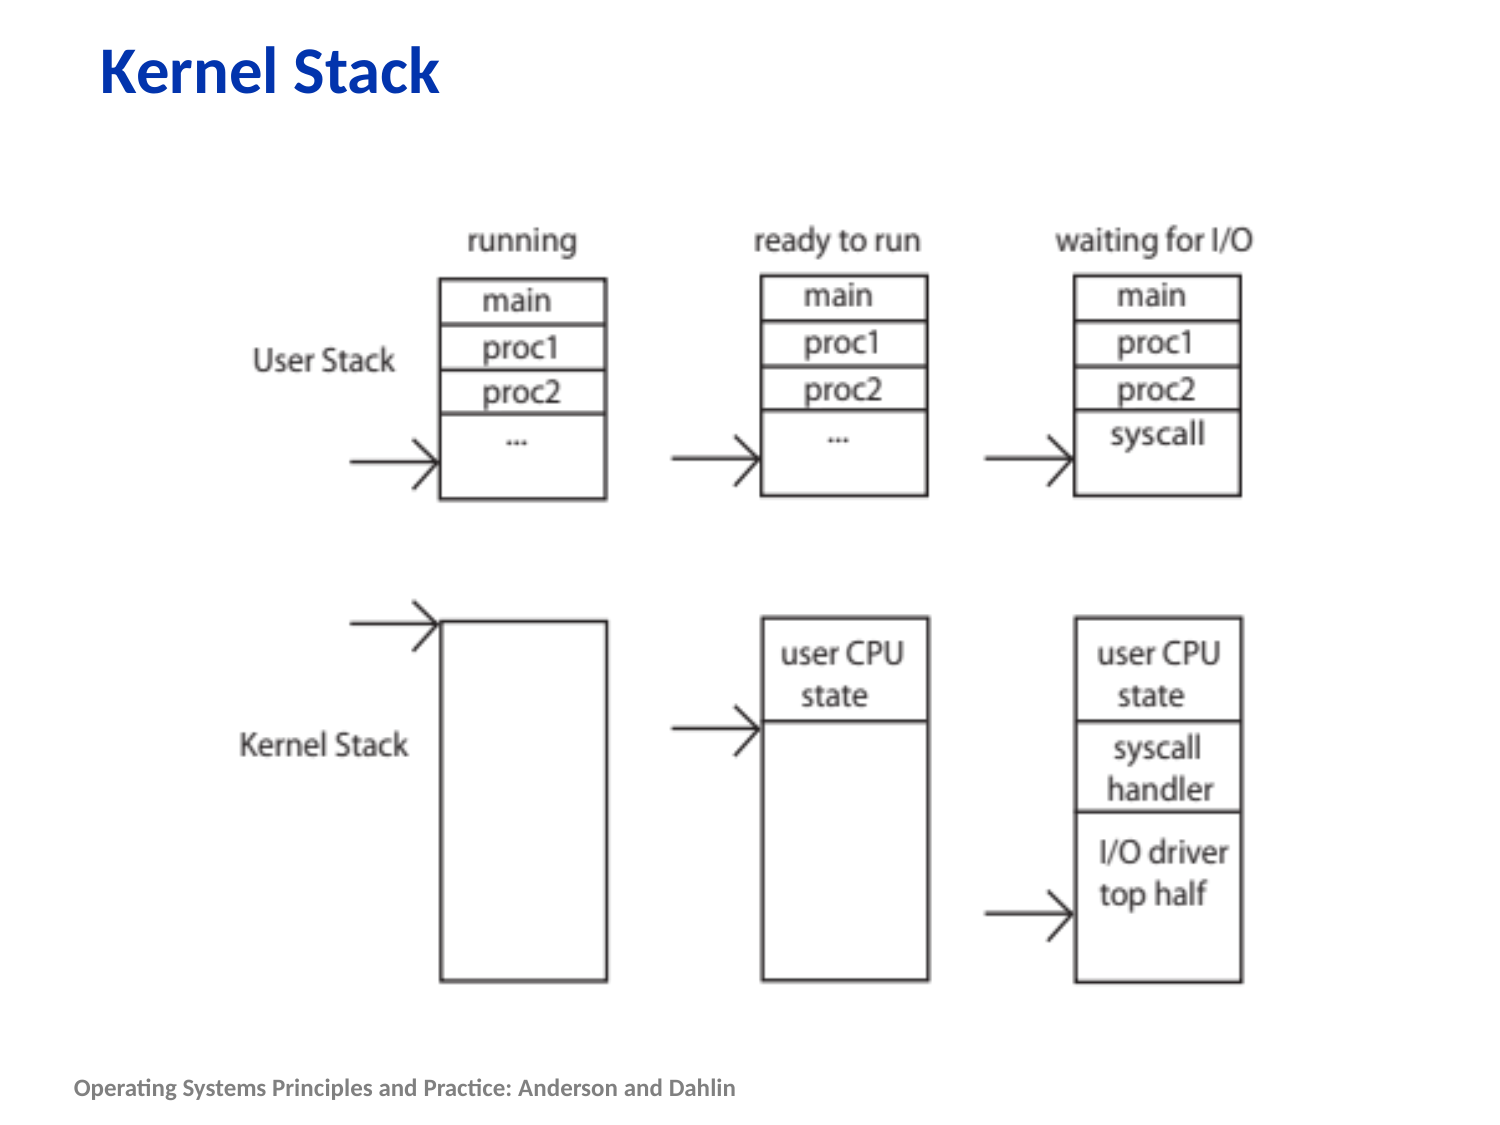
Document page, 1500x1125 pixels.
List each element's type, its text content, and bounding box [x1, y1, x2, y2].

picture [20, 184, 1471, 1024]
title Kernel Stack [85, 28, 1261, 117]
text_box Operating Systems Principles and Practice: Anderson and Dahlin [58, 1064, 764, 1110]
